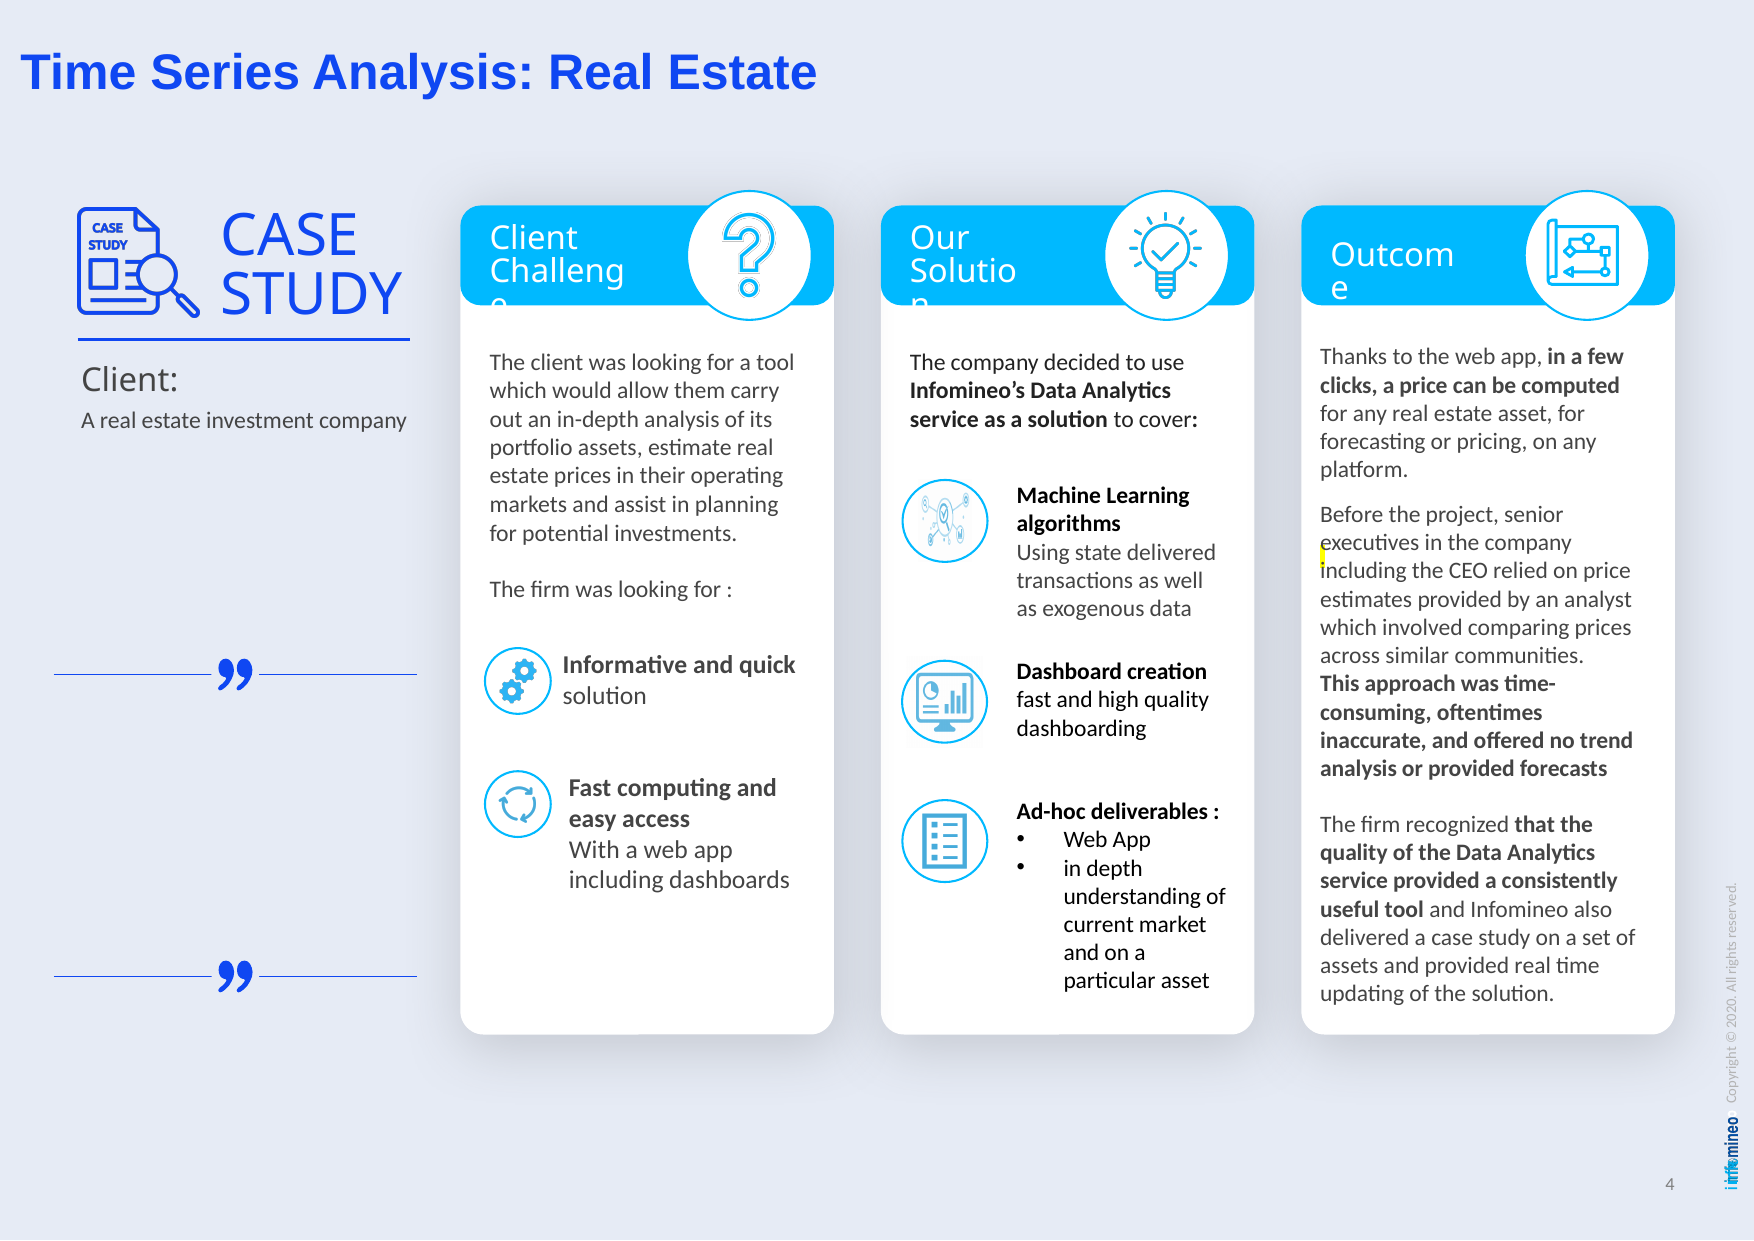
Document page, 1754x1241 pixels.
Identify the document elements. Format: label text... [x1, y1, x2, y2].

text_box The company decided to use Infomineo’s Data Analytics service as a solution to cover: [909, 346, 1226, 432]
text_box Machine Learning algorithms Using state delivered transactions as well as exogenous data [1016, 479, 1229, 622]
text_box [53, 946, 418, 1008]
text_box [484, 770, 551, 838]
text_box [687, 190, 812, 297]
text_box [1207, 205, 1255, 306]
text_box Our Solution [909, 222, 1035, 323]
text_box Fast computing and easy access With a web app including dashboards [568, 771, 806, 925]
text_box [1121, 190, 1229, 296]
text_box [460, 291, 834, 1035]
picture [77, 207, 200, 318]
text_box Thanks to the web app, in a few clicks, a price can be computed for any real estate asset, for forecasting or pricing, on any platform. [1320, 313, 1646, 498]
text_box Client Challenge [489, 222, 642, 323]
text_box [1130, 308, 1203, 320]
text_box Client: [80, 358, 417, 398]
text_box Time Series Analysis: Real Estate [20, 46, 1754, 101]
text_box [710, 306, 789, 320]
picture [1144, 227, 1187, 271]
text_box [902, 479, 988, 563]
text_box Dashboard creation fast and high quality dashboarding [1016, 656, 1229, 770]
text_box A real estate investment company [81, 404, 414, 433]
text_box [1627, 205, 1675, 306]
text_box Informative and quick solution [562, 648, 800, 710]
text_box [880, 287, 1255, 1035]
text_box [484, 647, 551, 715]
picture [728, 217, 770, 268]
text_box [902, 799, 988, 883]
text_box [1104, 216, 1117, 294]
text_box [1547, 219, 1619, 286]
picture [706, 212, 793, 299]
text_box The firm recognized that the quality of the Data Analytics service provided a consistently useful tool and Infomineo also delivered a case study on a set of assets and provided real time updating of the solution. [1320, 808, 1650, 1007]
text_box [880, 205, 1126, 306]
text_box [53, 644, 417, 706]
picture [1121, 212, 1209, 299]
text_box CASE STUDY [220, 207, 429, 327]
text_box [1301, 291, 1675, 1035]
text_box [1524, 190, 1650, 320]
picture [1725, 1118, 1738, 1166]
text_box Before the project, senior executives in the company including the CEO relied on price estimates provided by an analyst which involved comparing prices across similar communities. This approach was time-consuming, oftentimes inaccurate, and offered no trend analysis or provided forecasts [1320, 498, 1652, 782]
text_box [460, 205, 709, 306]
text_box [1301, 205, 1547, 306]
text_box The client was looking for a tool which would allow them carry out an in-depth analysis of its portfolio assets, estimate real estate prices in their operating markets and assist in planning for potential investments. The firm was looking for : [489, 346, 805, 717]
text_box Ad-hoc deliverables : Web App in depth understanding of current market and on a particular asset [1016, 795, 1231, 994]
text_box Outcome [1330, 239, 1467, 307]
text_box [901, 656, 988, 748]
text_box [790, 205, 834, 306]
